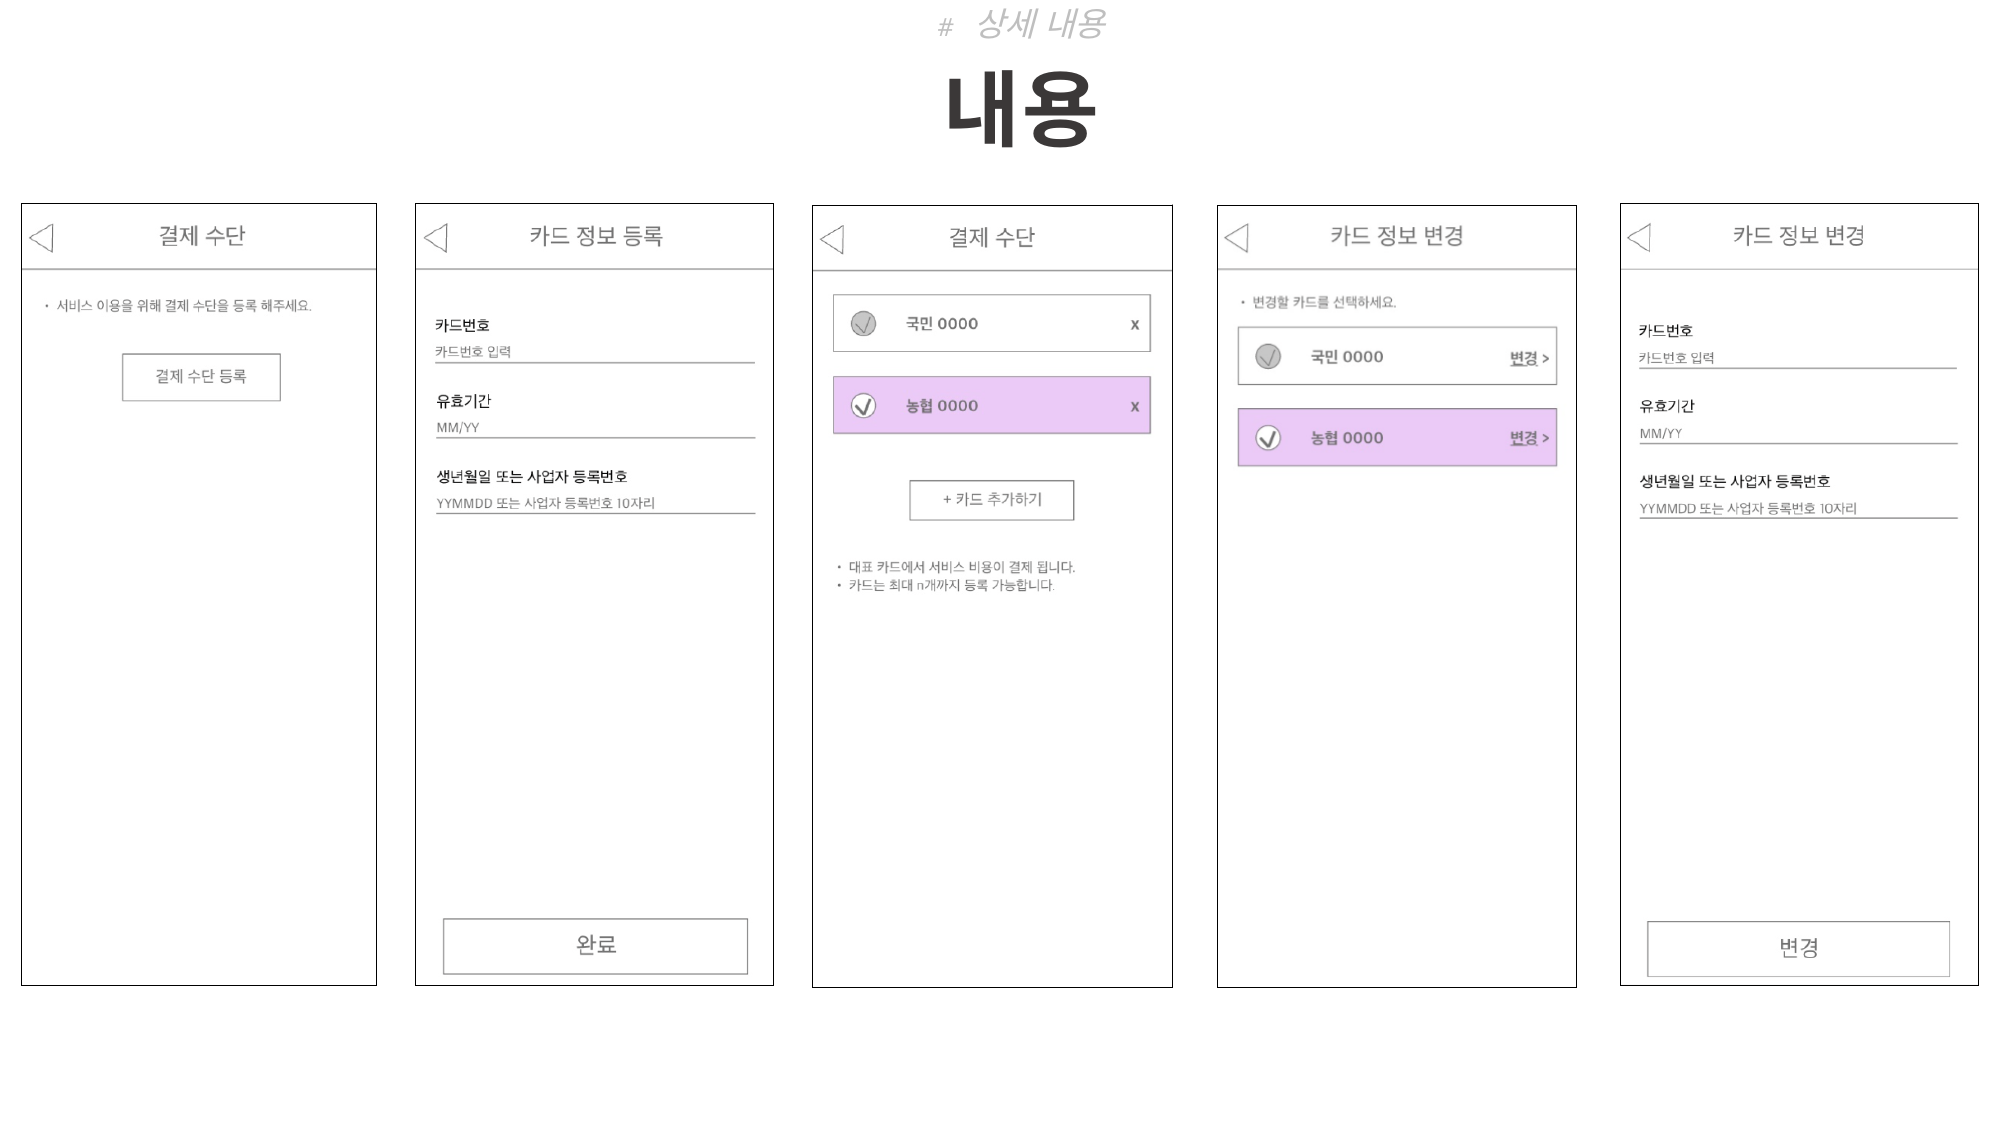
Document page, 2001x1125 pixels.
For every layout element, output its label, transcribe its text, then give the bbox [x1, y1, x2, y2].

text_box # 상세 내용 [696, 0, 1346, 62]
picture [21, 203, 377, 986]
text_box 내용 [370, 61, 1672, 196]
picture [812, 204, 1173, 988]
picture [1217, 204, 1577, 988]
picture [1620, 203, 1979, 986]
picture [415, 203, 774, 986]
